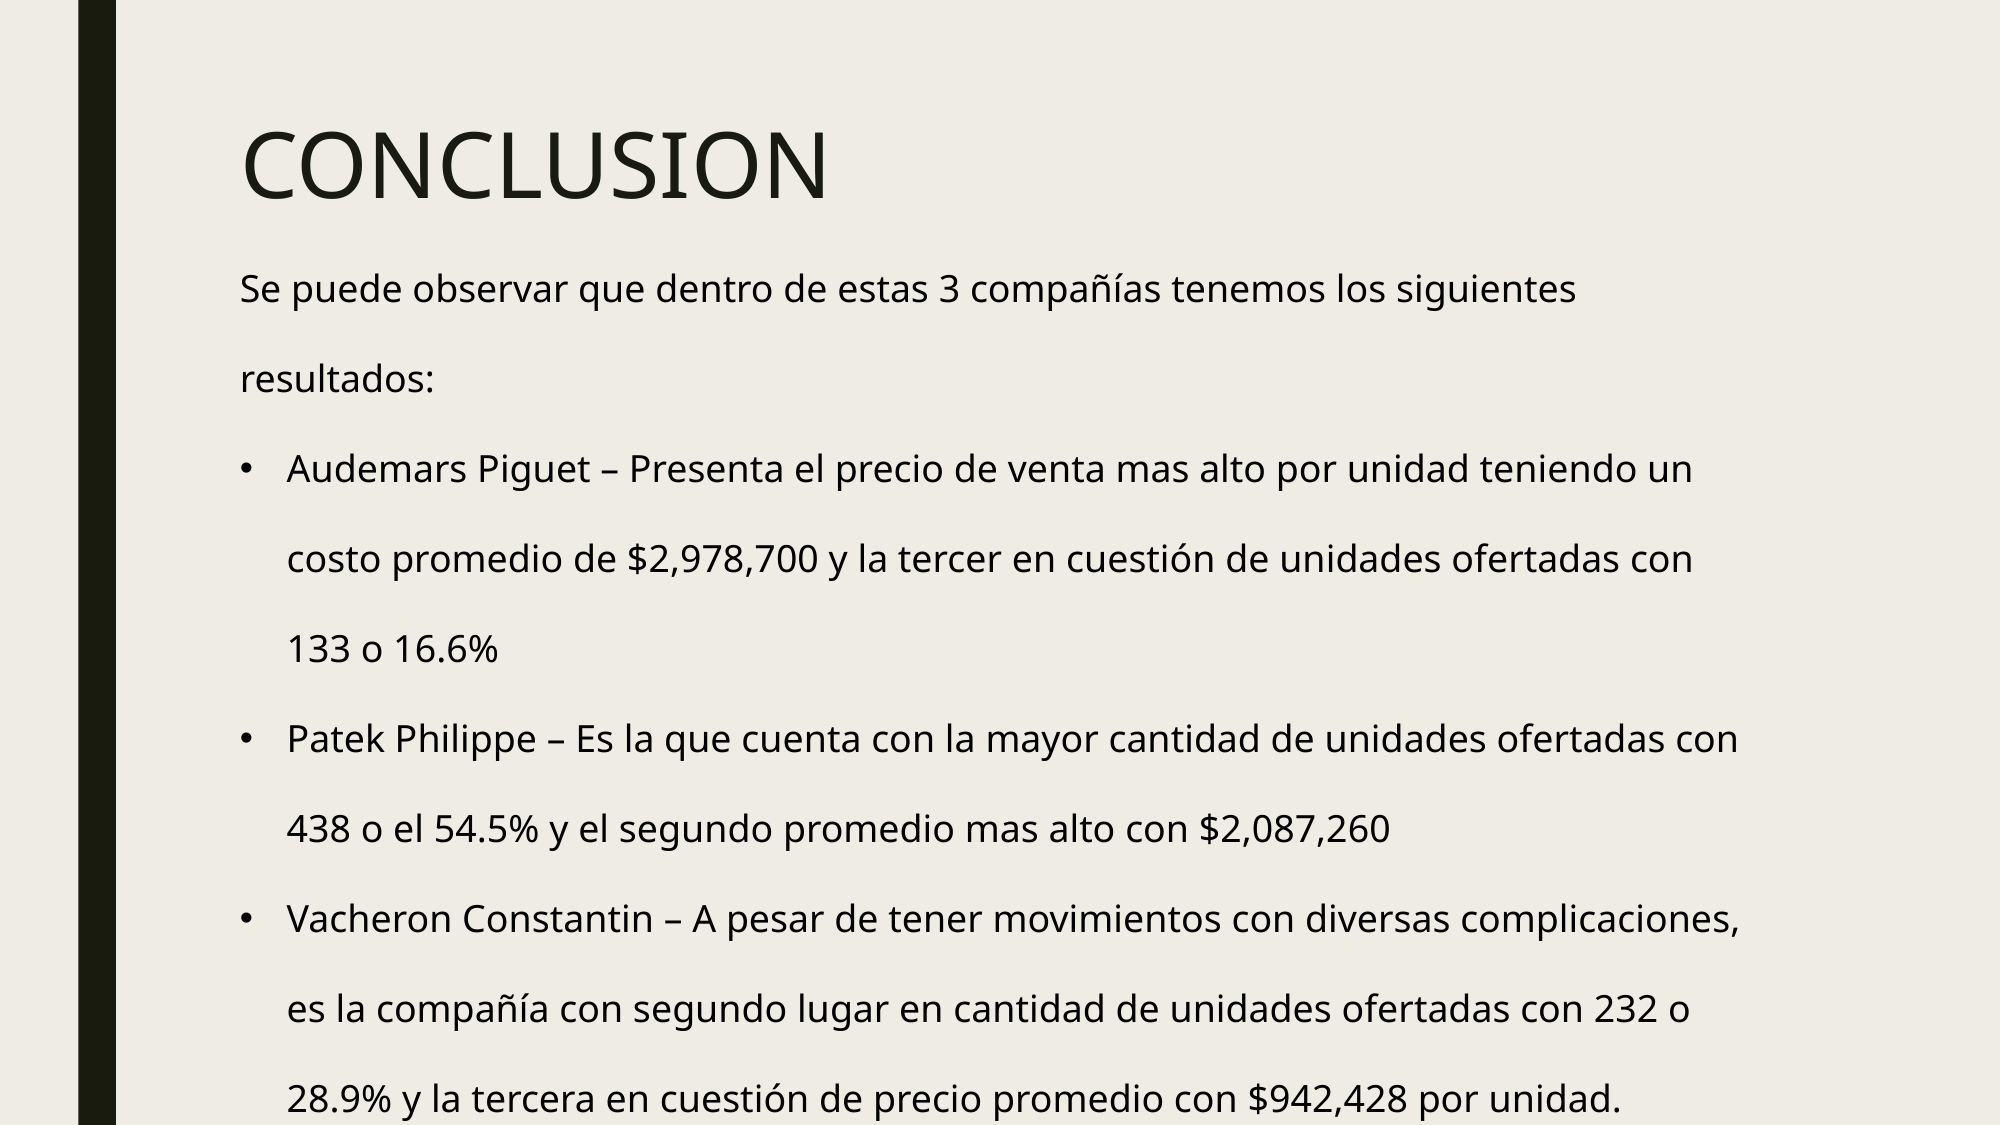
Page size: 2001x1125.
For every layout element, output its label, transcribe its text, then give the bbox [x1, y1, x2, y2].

text_box Se puede observar que dentro de estas 3 compañías tenemos los siguientes resultados: Audemars Piguet – Presenta el precio de venta mas alto por unidad teniendo un costo promedio de $2,978,700 y la tercer en cuestión de unidades ofertadas con 133 o 16.6% Patek Philippe – Es la que cuenta con la mayor cantidad de unidades ofertadas con 438 o el 54.5% y el segundo promedio mas alto con $2,087,260 Vacheron Constantin – A pesar de tener movimientos con diversas complicaciones, es la compañía con segundo lugar en cantidad de unidades ofertadas con 232 o 28.9% y la tercera en cuestión de precio promedio con $942,428 por unidad. Los costos promedio por unidad se encuentran muy por encima de los Rolex con un costo promedio de $200,000 por unidad [224, 212, 1781, 1125]
title CONCLUSION [225, 112, 1800, 263]
